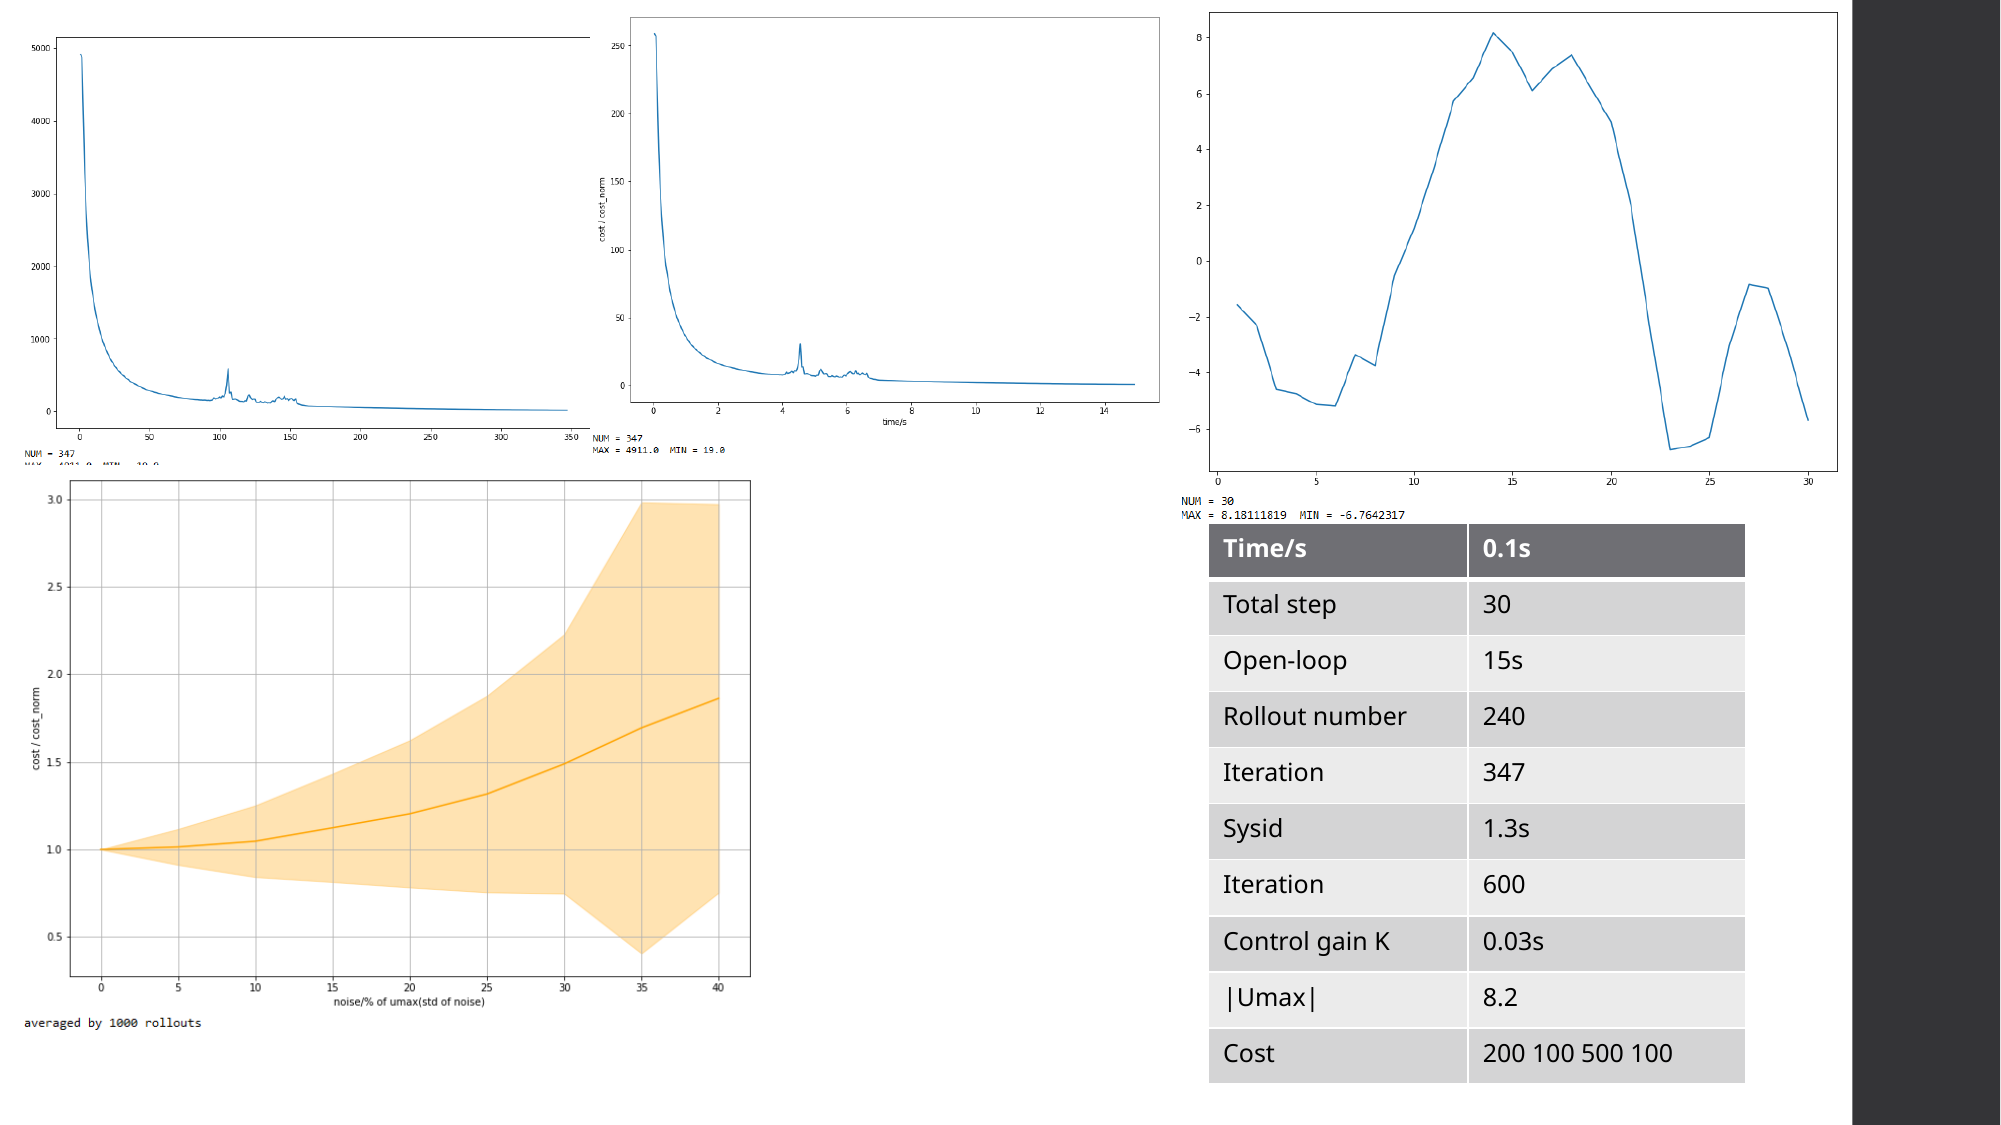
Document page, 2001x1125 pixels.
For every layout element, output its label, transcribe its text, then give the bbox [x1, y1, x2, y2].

table_cell Cost [1209, 1029, 1467, 1083]
table_cell 200 100 500 100 [1469, 1029, 1745, 1083]
picture [22, 6, 1163, 1034]
table_cell 347 [1469, 748, 1745, 803]
table_cell 240 [1469, 692, 1745, 747]
table_cell 0.03s [1469, 917, 1745, 971]
table_cell Rollout number [1209, 692, 1467, 747]
table_cell |Umax| [1209, 973, 1467, 1027]
table_cell 1.3s [1469, 804, 1745, 859]
table_cell 600 [1469, 860, 1745, 915]
table_cell 8.2 [1469, 973, 1745, 1027]
picture [1182, 6, 1843, 524]
table_cell 30 [1469, 582, 1745, 635]
table_cell Sysid [1209, 804, 1467, 859]
table_header Time/s [1209, 534, 1467, 577]
table_cell Iteration [1209, 748, 1467, 803]
table_header 0.1s [1469, 534, 1745, 577]
table_cell Iteration [1209, 860, 1467, 915]
table_cell 15s [1469, 636, 1745, 691]
table_cell Total step [1209, 582, 1467, 635]
table_cell Control gain K [1209, 917, 1467, 971]
table_cell Open-loop [1209, 636, 1467, 691]
